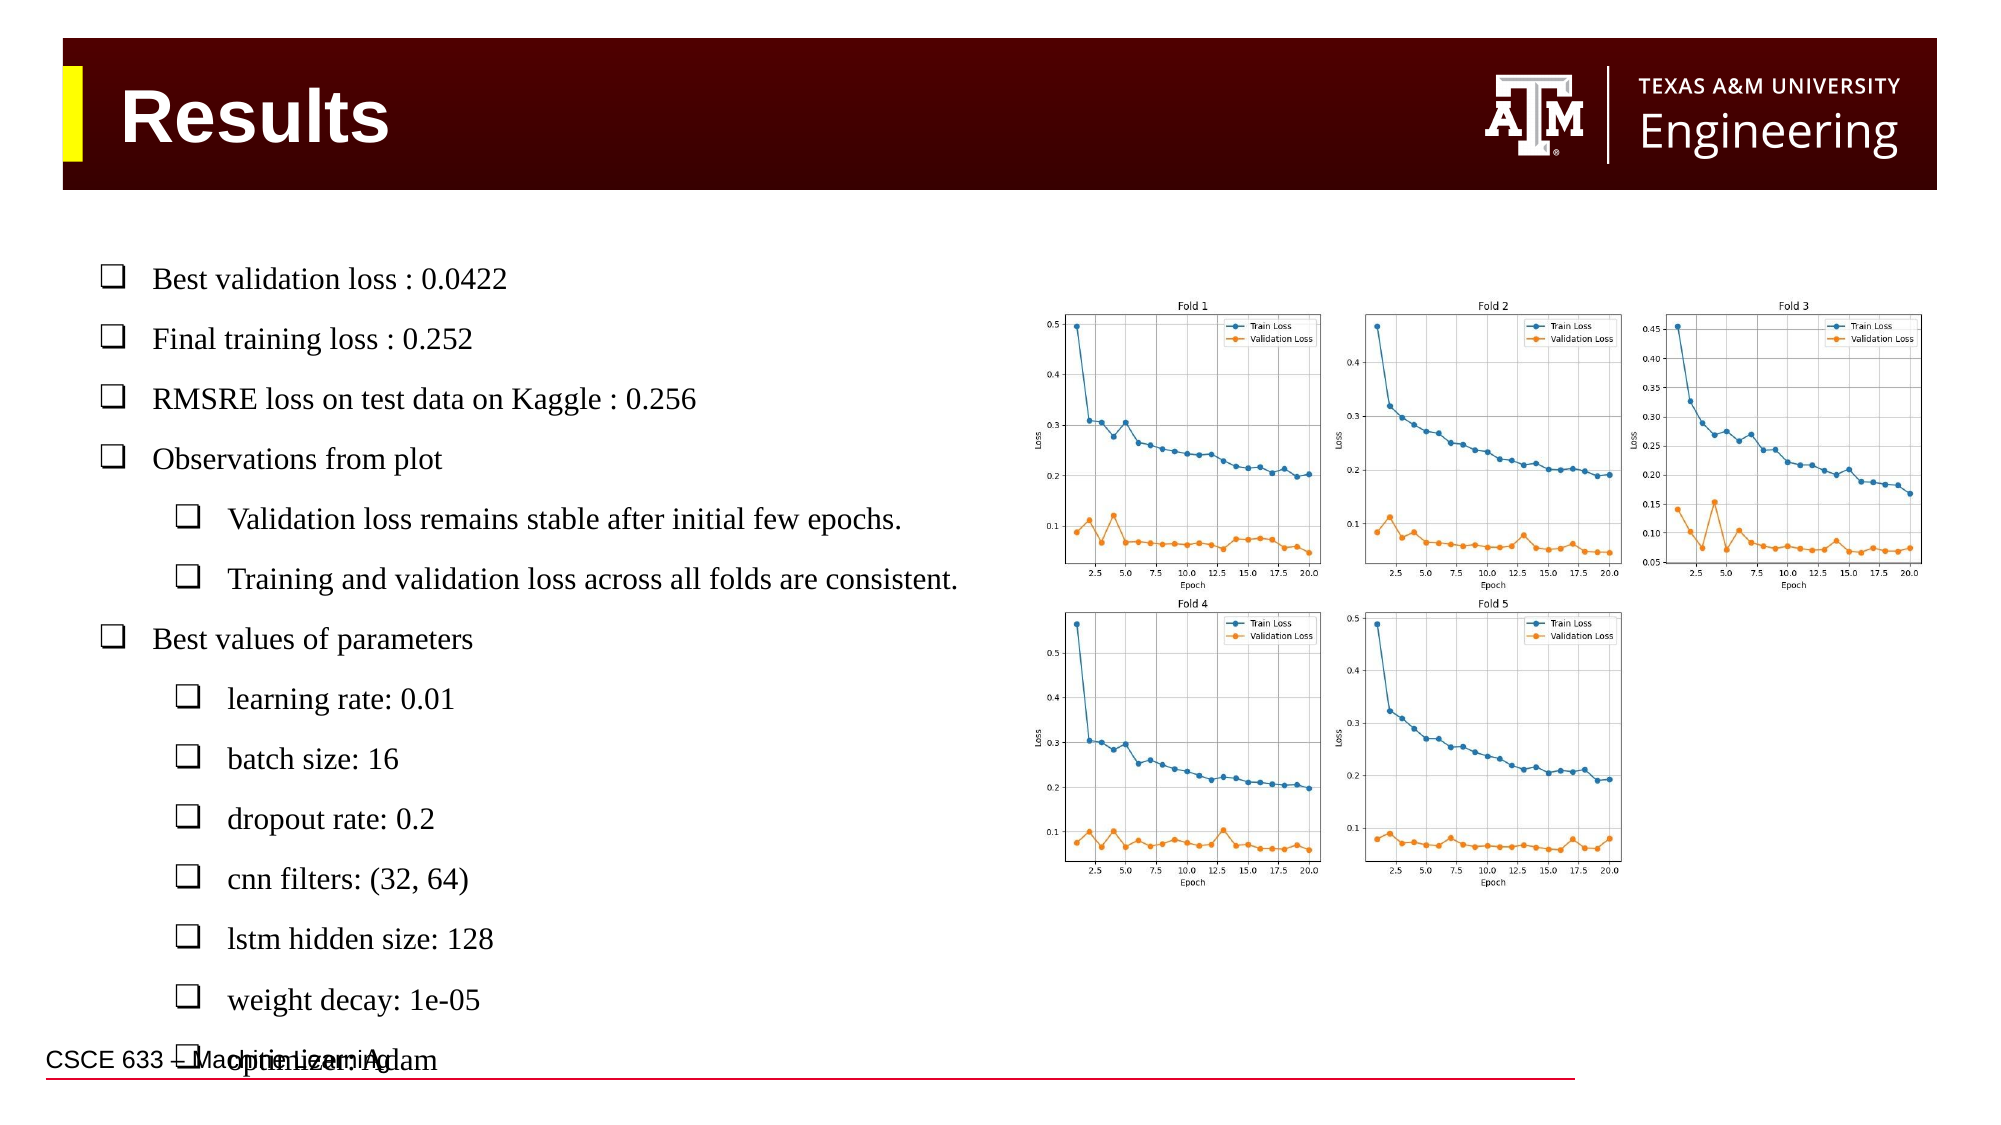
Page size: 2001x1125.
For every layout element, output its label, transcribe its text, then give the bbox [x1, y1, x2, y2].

picture [1025, 292, 1930, 896]
title Results [105, 37, 1367, 189]
list Best validation loss : 0.0422 Final training loss : 0.252 RMSRE loss on test data on Kaggle : 0.256 Observations from plot Validation loss remains stable after initial few epochs. Training and validation loss across all folds are consistent. Best values of parameters learning rate: 0.01 batch size: 16 dropout rate: 0.2 cnn filters: (32, 64) lstm hidden size: 128 weight decay: 1e-05 optimizer: Adam [62, 206, 1156, 1104]
picture [1485, 66, 1900, 164]
